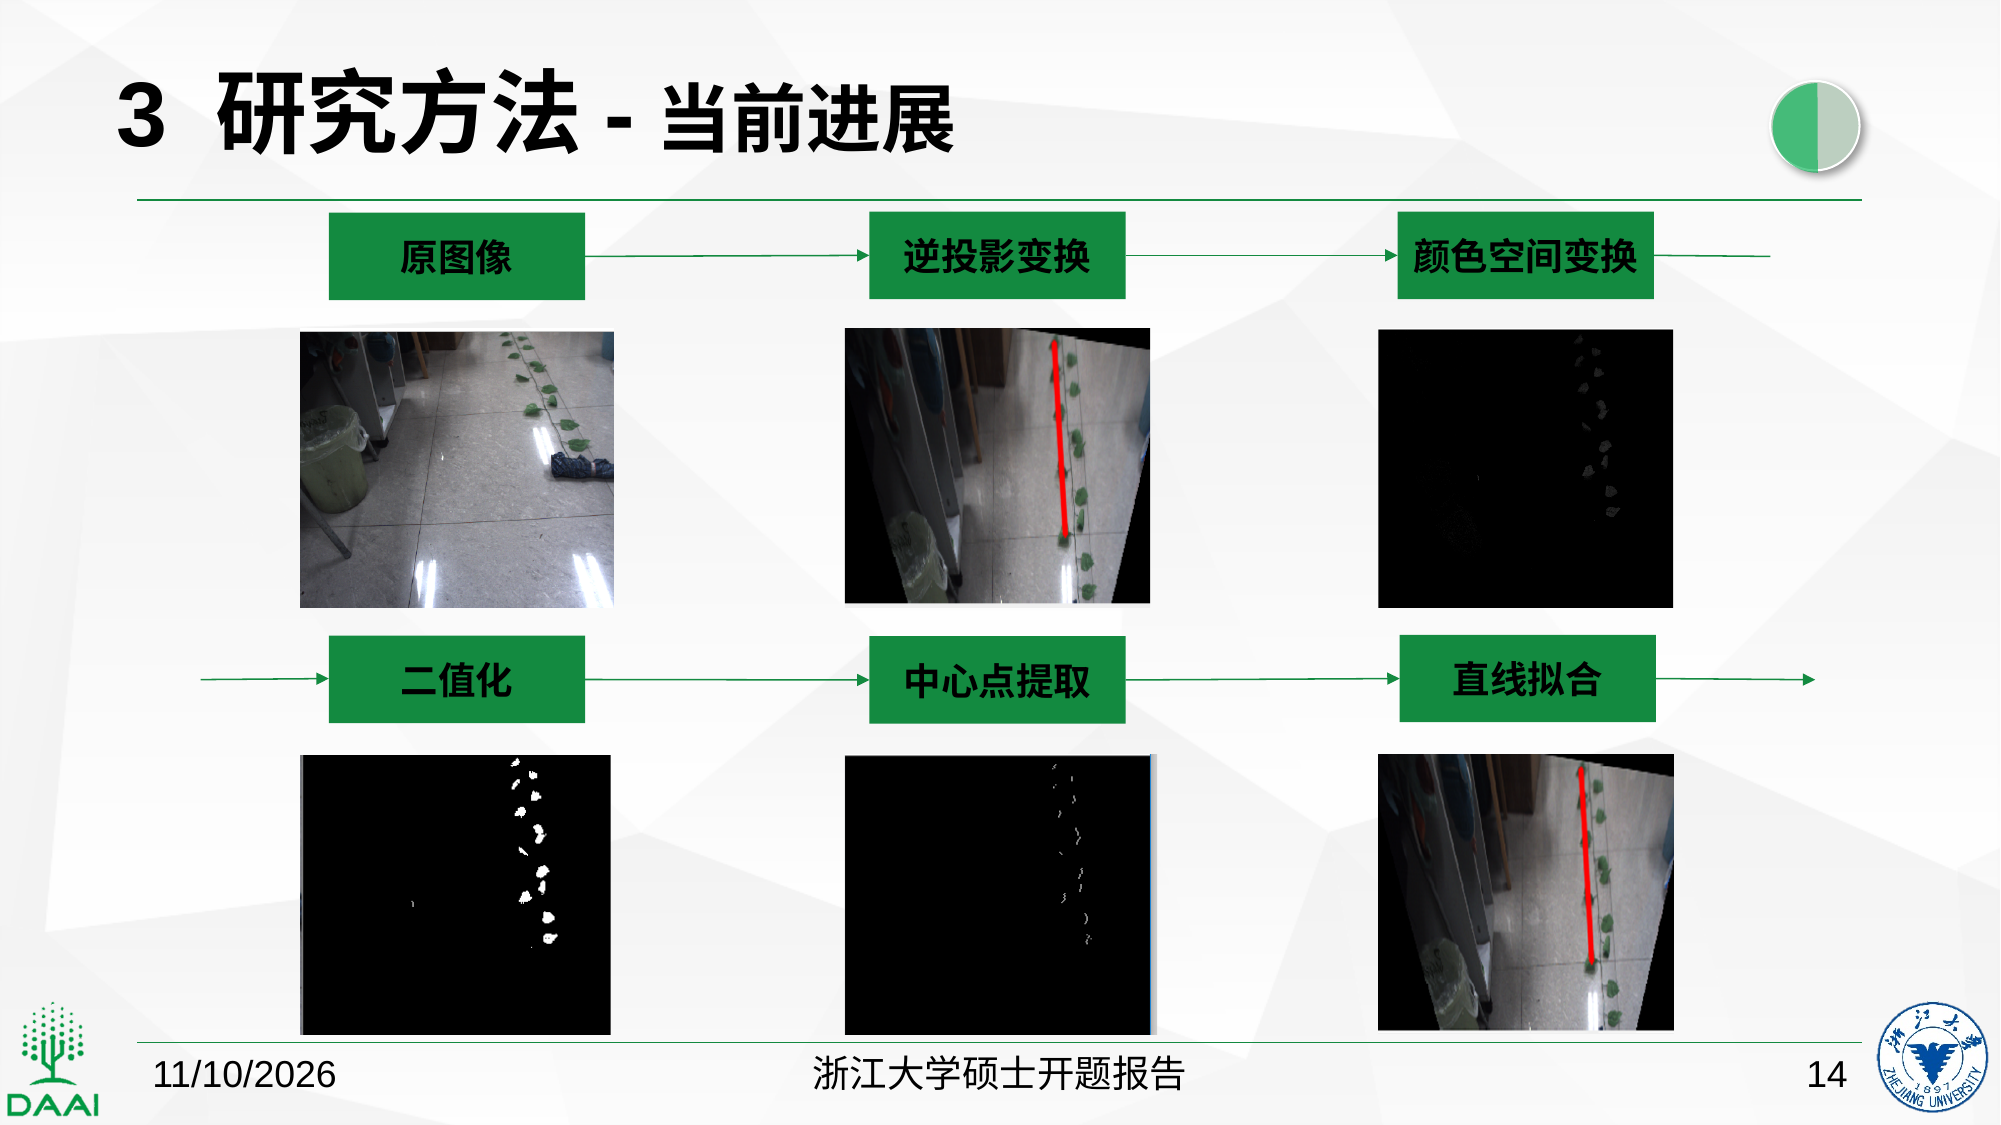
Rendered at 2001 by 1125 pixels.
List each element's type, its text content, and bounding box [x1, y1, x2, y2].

slide_number 14 [1412, 1042, 1863, 1103]
text_box 颜色空间变换 [1397, 211, 1655, 300]
text_box 3 研究方法-当前进展 [0, 59, 1725, 194]
text_box 中心点提取 [868, 635, 1127, 725]
text_box 原图像 [328, 212, 586, 301]
text_box 直线拟合 [1399, 634, 1657, 723]
text_box 二值化 [328, 635, 586, 724]
text_box [1771, 81, 1819, 174]
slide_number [137, 1042, 588, 1103]
footer 浙江大学硕士开题报告 [662, 1042, 1338, 1103]
text_box 逆投影变换 [868, 211, 1127, 300]
picture [0, 0, 2001, 1125]
text_box [1769, 79, 1861, 172]
